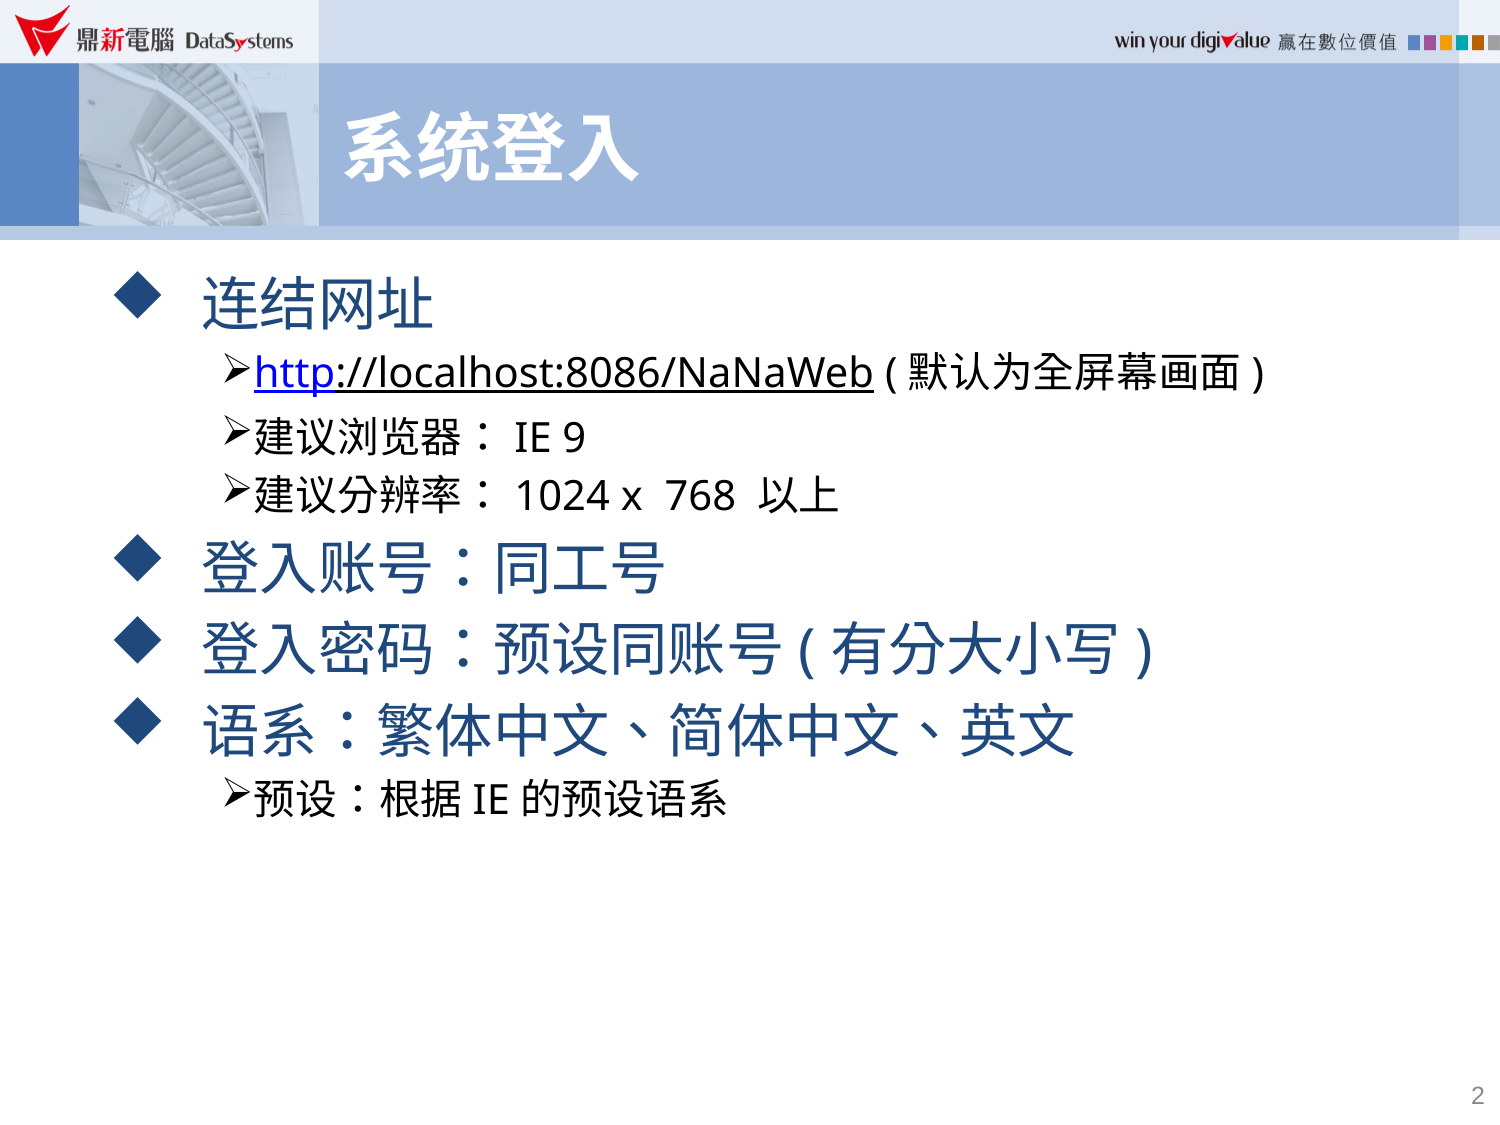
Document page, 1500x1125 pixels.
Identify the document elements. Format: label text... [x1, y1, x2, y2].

list 连结网址 http://localhost:8086/NaNaWeb (默认为全屏幕画面) 建议浏览器：IE 9 建议分辨率：1024 x 768 以上 登入账号：同工号 登入密码：预设同账号(有分大小写) 语系：繁体中文、简体中文、英文 预设：根据IE的预设语系 [74, 259, 1426, 1006]
picture [0, 0, 1500, 240]
slide_number 2 [1149, 1065, 1500, 1125]
title 系统登入 [326, 92, 1457, 198]
